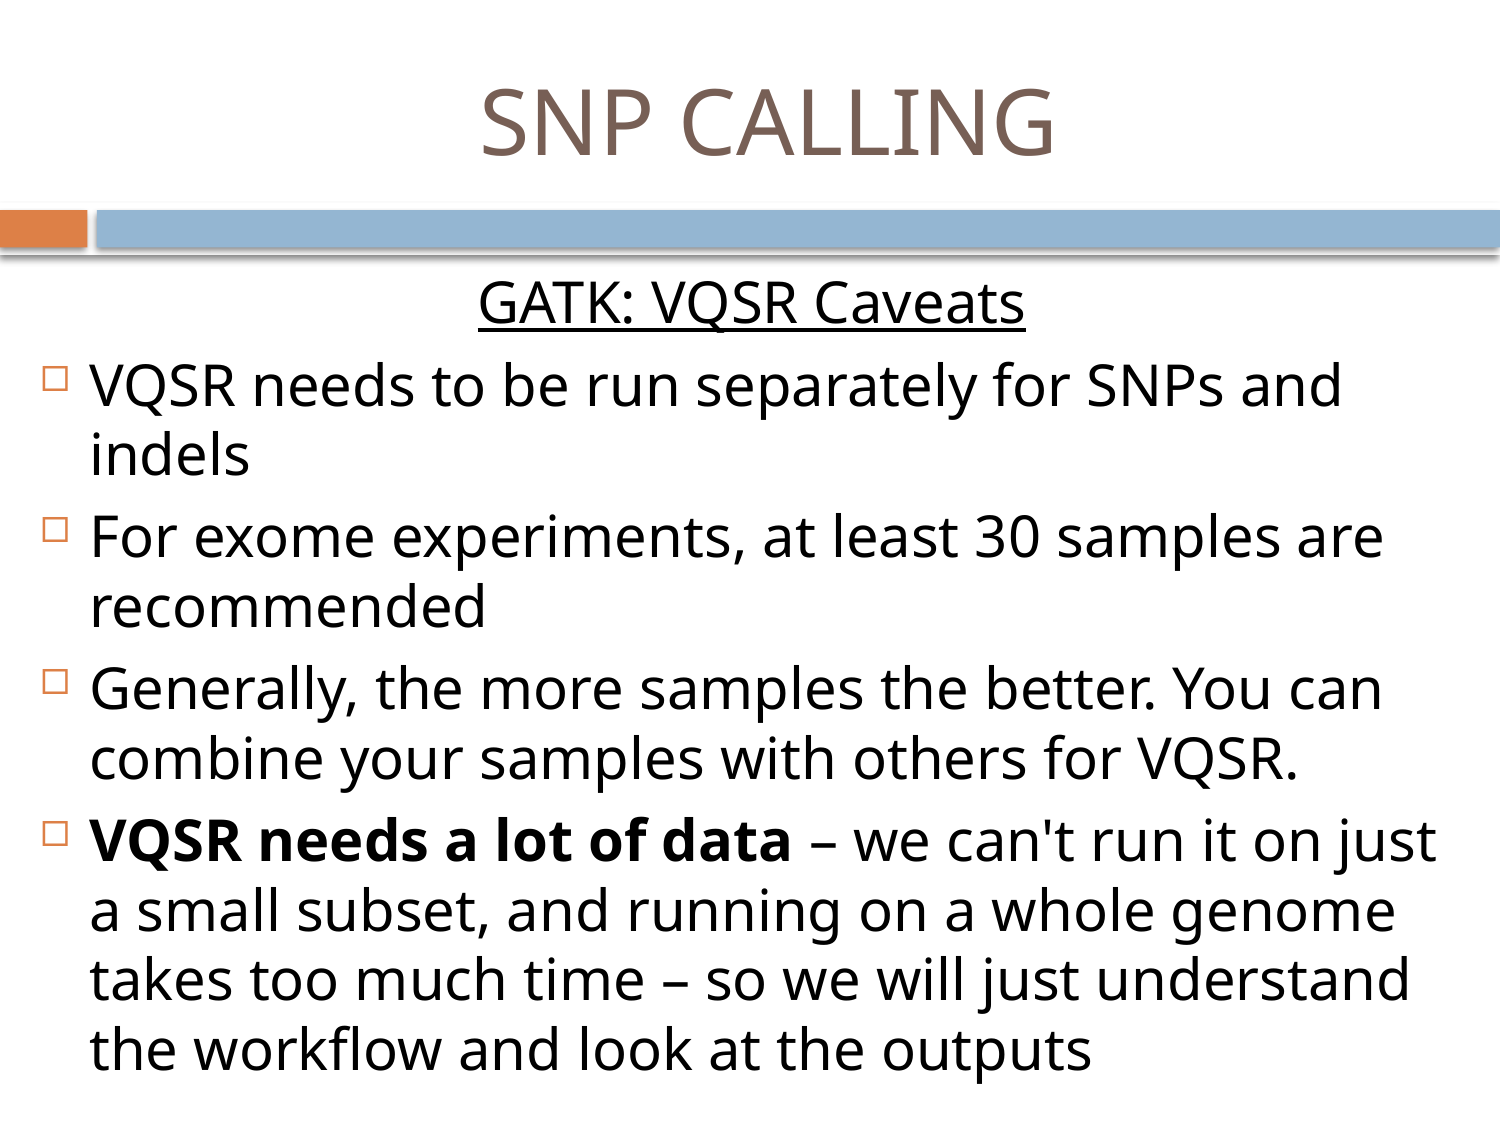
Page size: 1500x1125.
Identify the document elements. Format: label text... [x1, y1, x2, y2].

title SNP CALLING [100, 37, 1438, 200]
list GATK: VQSR Caveats VQSR needs to be run separately for SNPs and indels For exome experiments, at least 30 samples are recommended Generally, the more samples the better. You can combine your samples with others for VQSR. VQSR needs a lot of data – we can't run it on just a small subset, and running on a whole genome takes too much time – so we will just understand the workflow and look at the outputs [24, 258, 1480, 1105]
